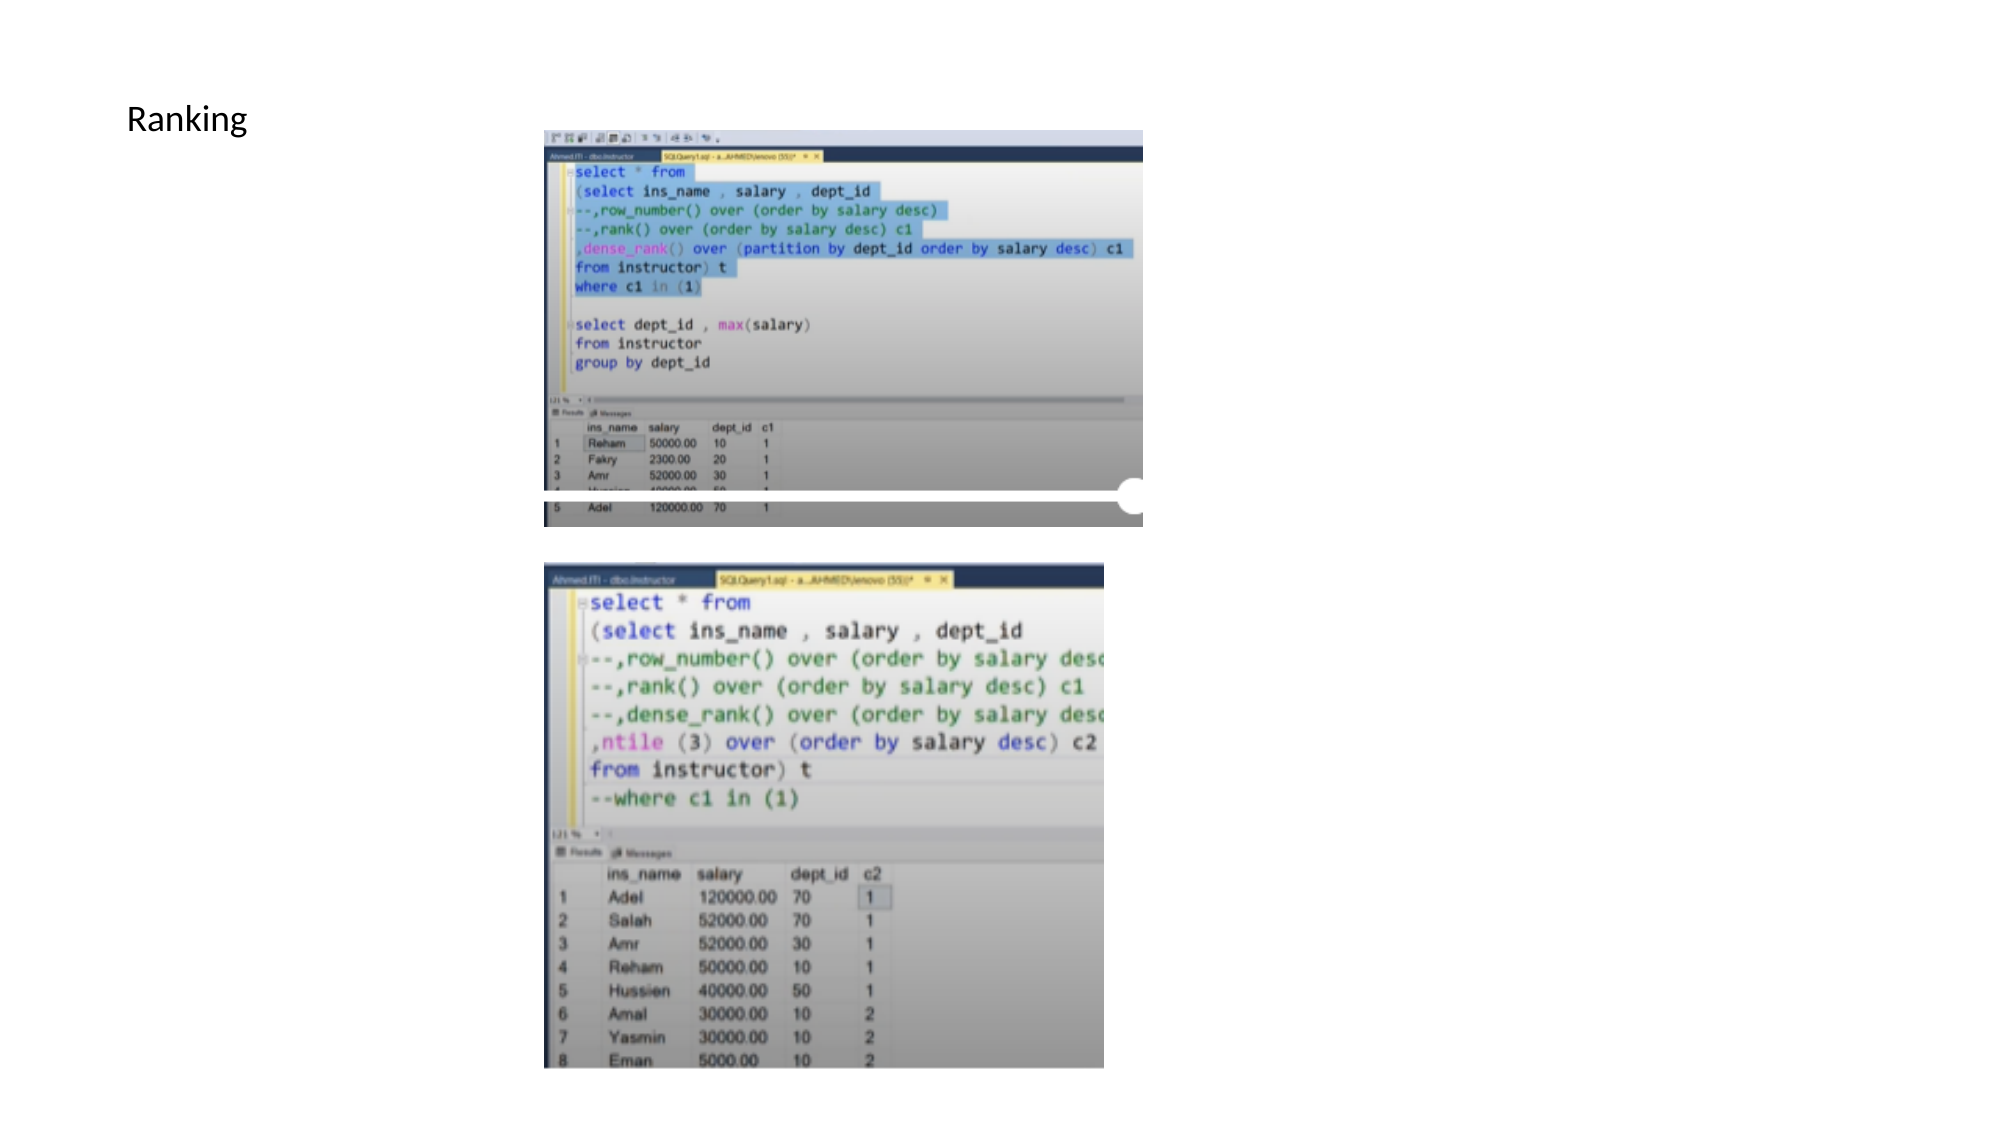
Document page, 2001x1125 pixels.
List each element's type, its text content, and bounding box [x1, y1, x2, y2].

picture [544, 130, 1143, 527]
picture [544, 562, 1104, 1078]
text_box Ranking [112, 87, 263, 147]
